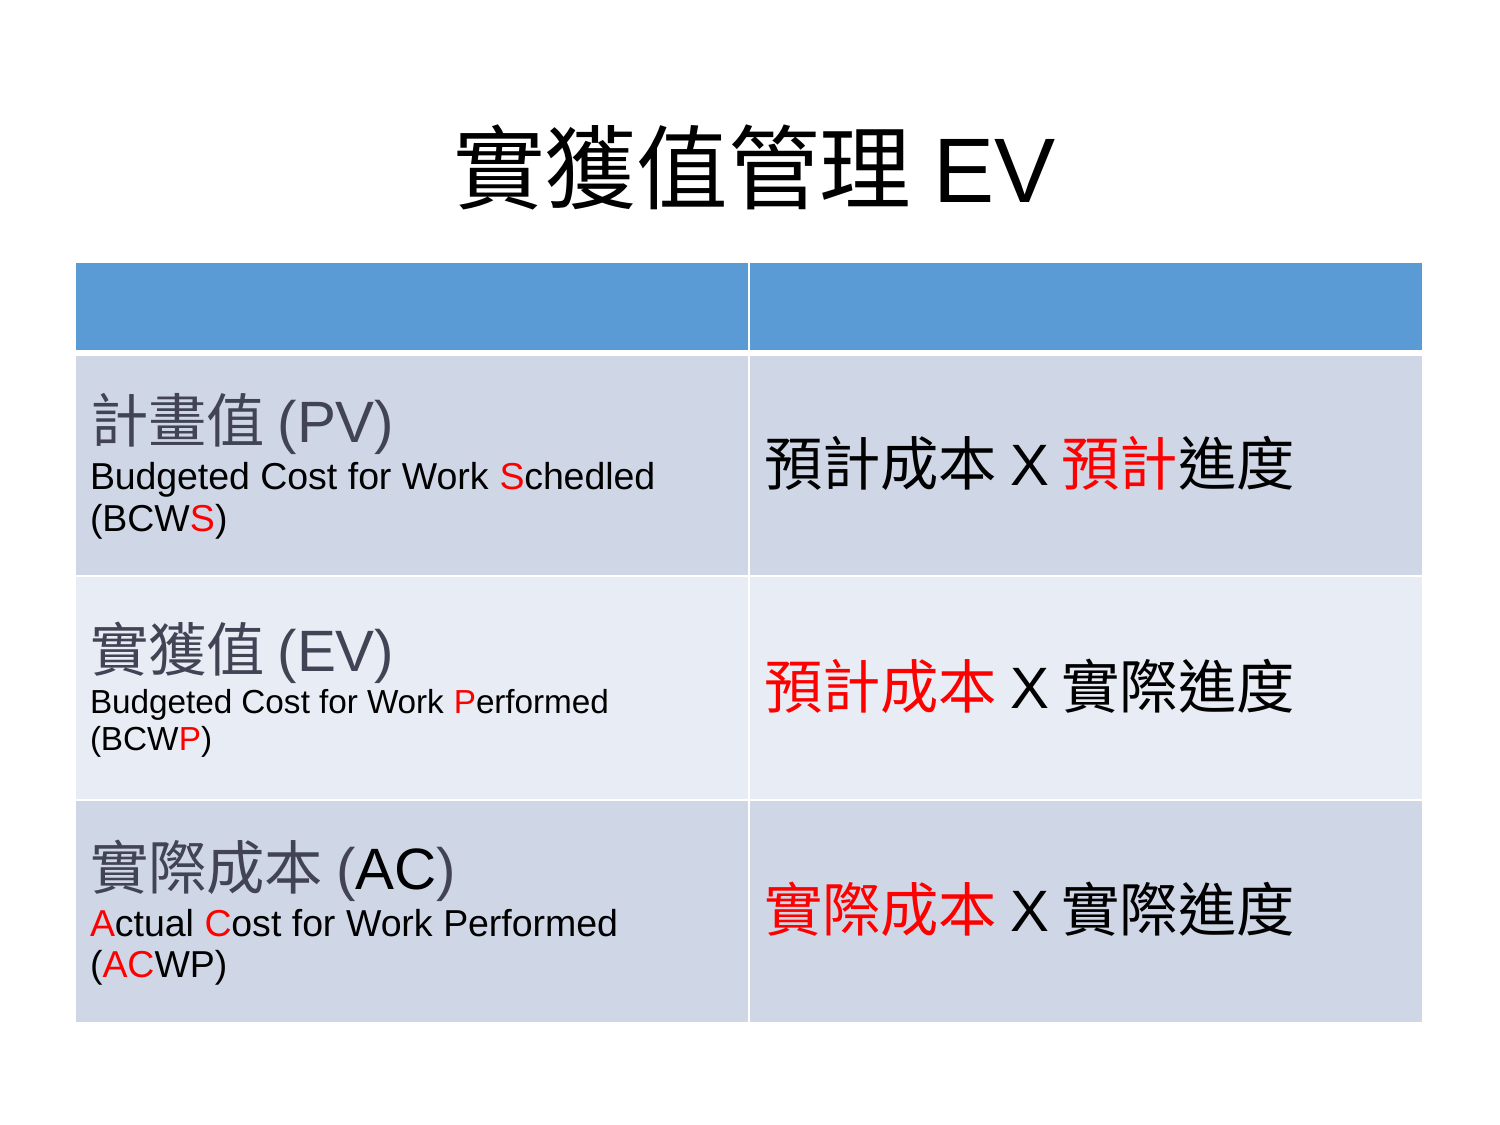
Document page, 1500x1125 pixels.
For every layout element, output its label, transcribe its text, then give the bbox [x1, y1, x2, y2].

table_header [750, 263, 1422, 350]
table_cell 實際成本X實際進度 [750, 801, 1422, 1022]
table_cell 計畫值(PV) Budgeted Cost for Work Schedled (BCWS) [76, 356, 748, 575]
table_header [76, 263, 748, 350]
title 實獲值管理EV [107, 64, 1402, 262]
table_cell 實際成本(AC) Actual Cost for Work Performed (ACWP) [76, 801, 748, 1022]
table_cell 預計成本X預計進度 [750, 356, 1422, 575]
table_cell 預計成本X實際進度 [750, 577, 1422, 799]
table_cell 實獲值(EV) Budgeted Cost for Work Performed (BCWP) [76, 577, 748, 799]
